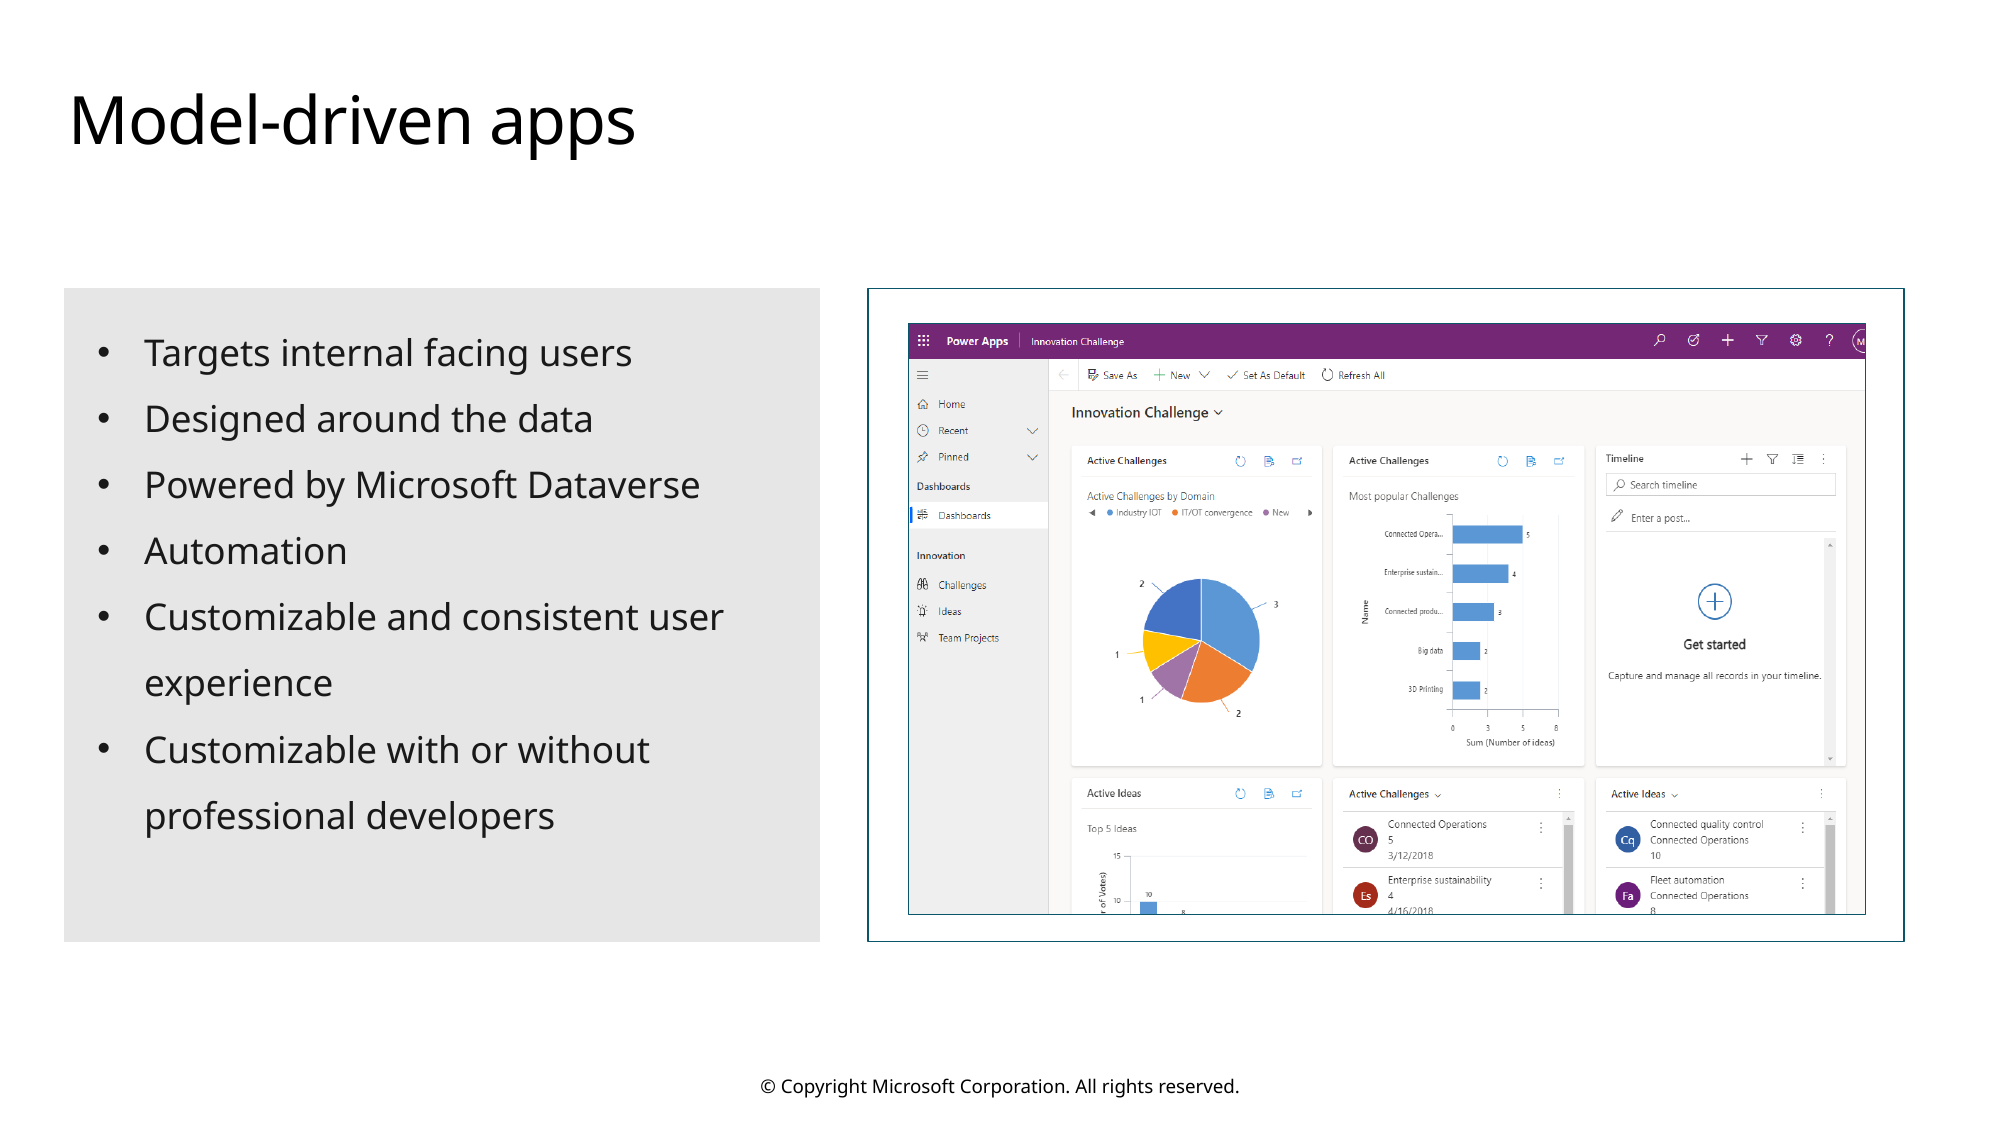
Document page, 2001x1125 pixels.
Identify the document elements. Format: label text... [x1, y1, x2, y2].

text_box Targets internal facing users Designed around the data Powered by Microsoft Dataverse Automation Customizable and consistent user experience Customizable with or without professional developers [82, 299, 806, 844]
picture [908, 323, 1865, 914]
title Model-driven apps [68, 72, 1930, 184]
text_box [64, 288, 820, 942]
text_box [867, 288, 1905, 942]
